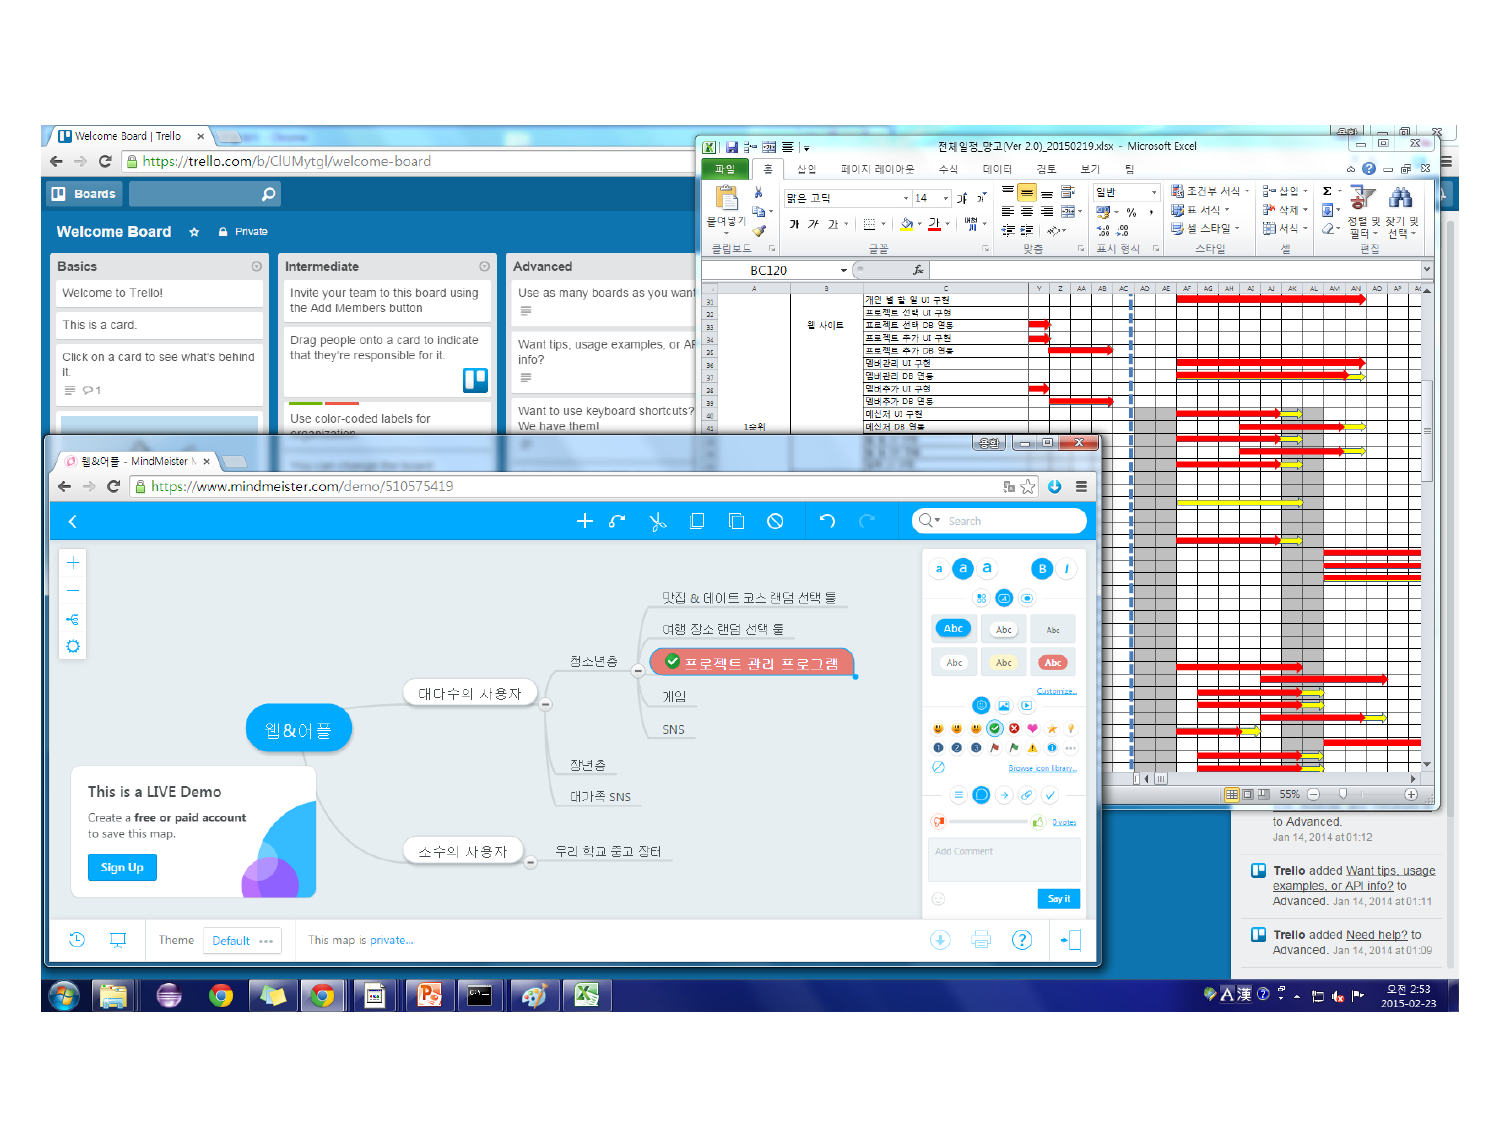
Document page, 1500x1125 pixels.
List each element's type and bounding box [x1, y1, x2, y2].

picture [41, 125, 1459, 1012]
